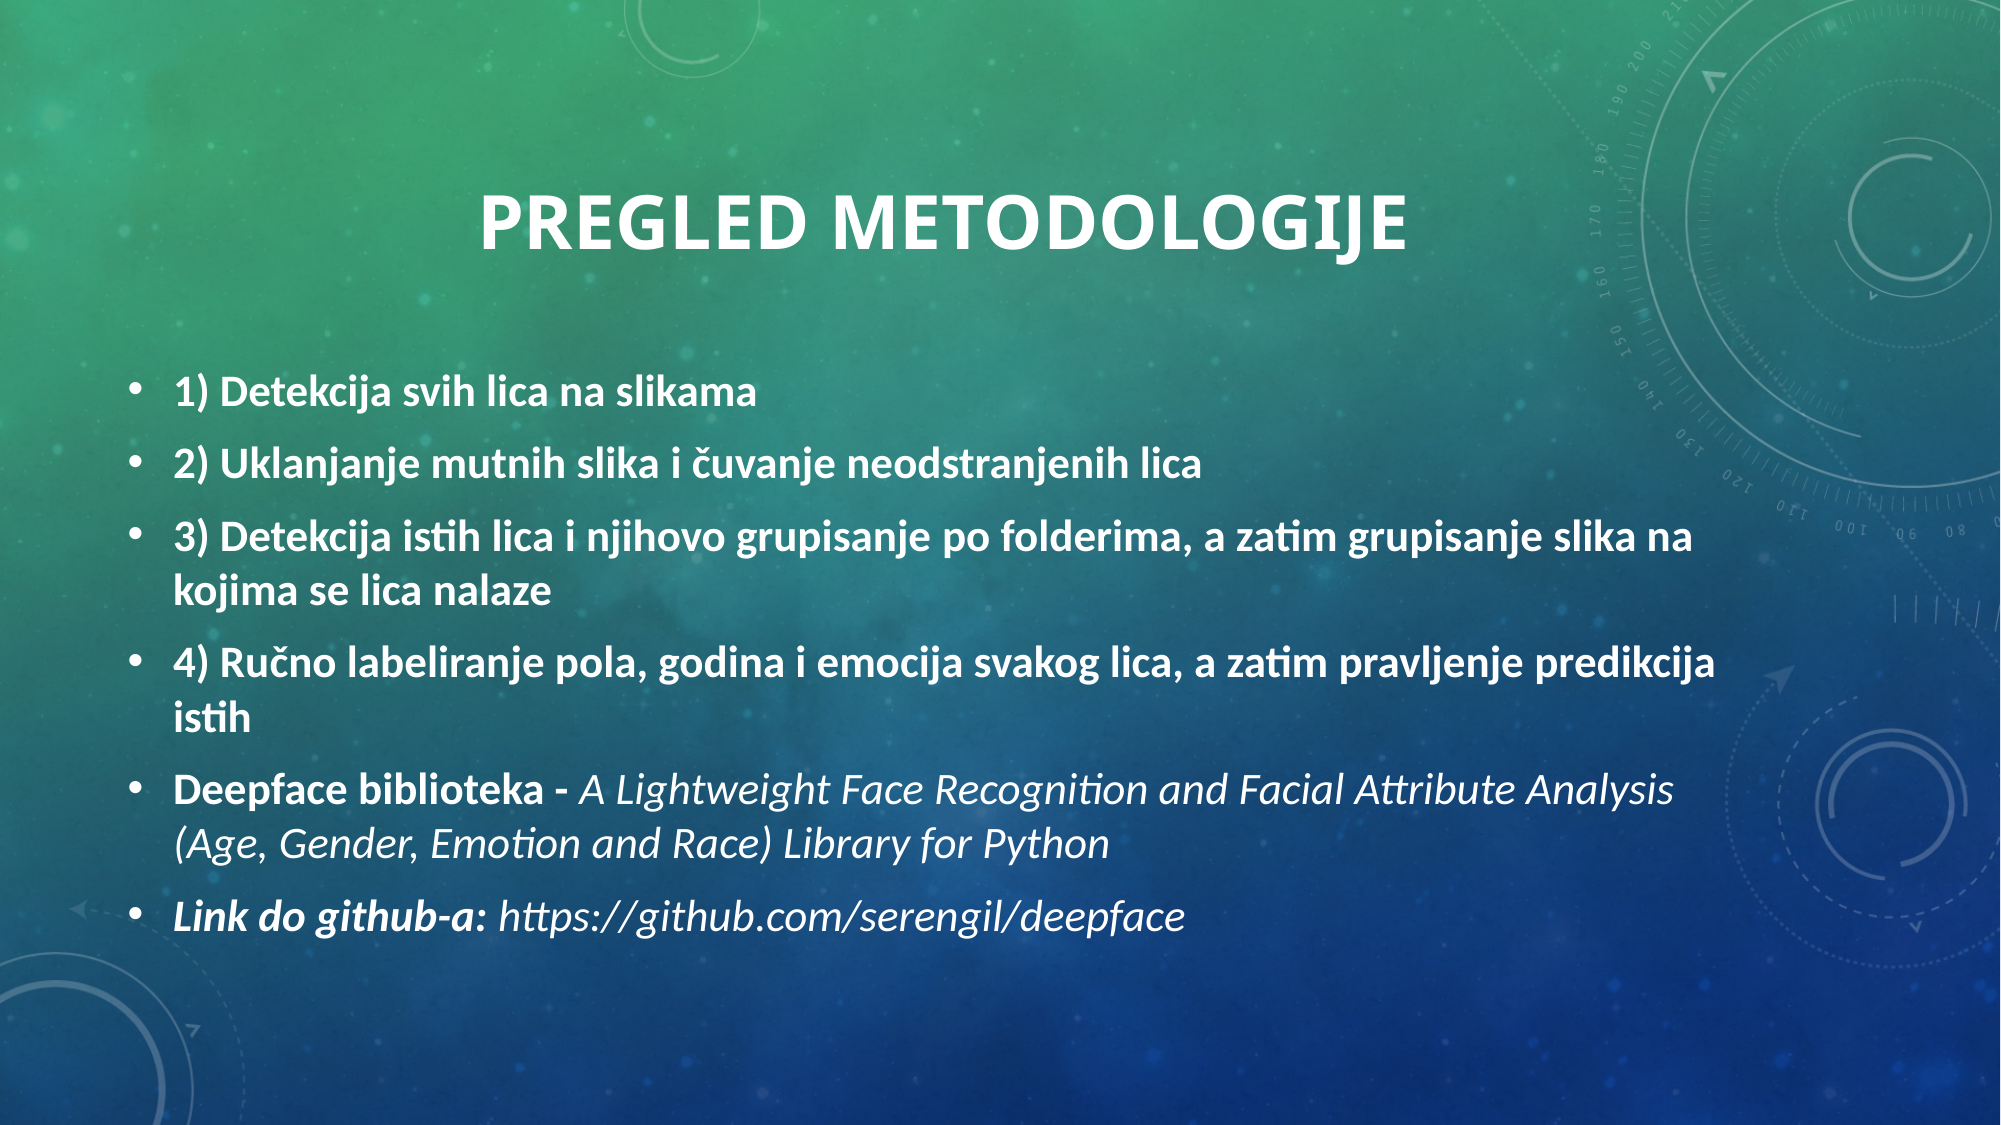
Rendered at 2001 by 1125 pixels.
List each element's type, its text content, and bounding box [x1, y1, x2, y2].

title PREGLED METODOLOGIJE [112, 99, 1775, 339]
list 1) Detekcija svih lica na slikama 2) Uklanjanje mutnih slika i čuvanje neodstranjenih lica 3) Detekcija istih lica i njihovo grupisanje po folderima, a zatim grupisanje slika na kojima se lica nalaze 4) Ručno labeliranje pola, godina i emocija svakog lica, a zatim pravljenje predikcija istih Deepface biblioteka - A Lightweight Face Recognition and Facial Attribute Analysis (Age, Gender, Emotion and Race) Library for Python Link do github-a: https://github.com/serengil/deepface [112, 351, 1775, 950]
picture [0, 0, 2001, 1125]
